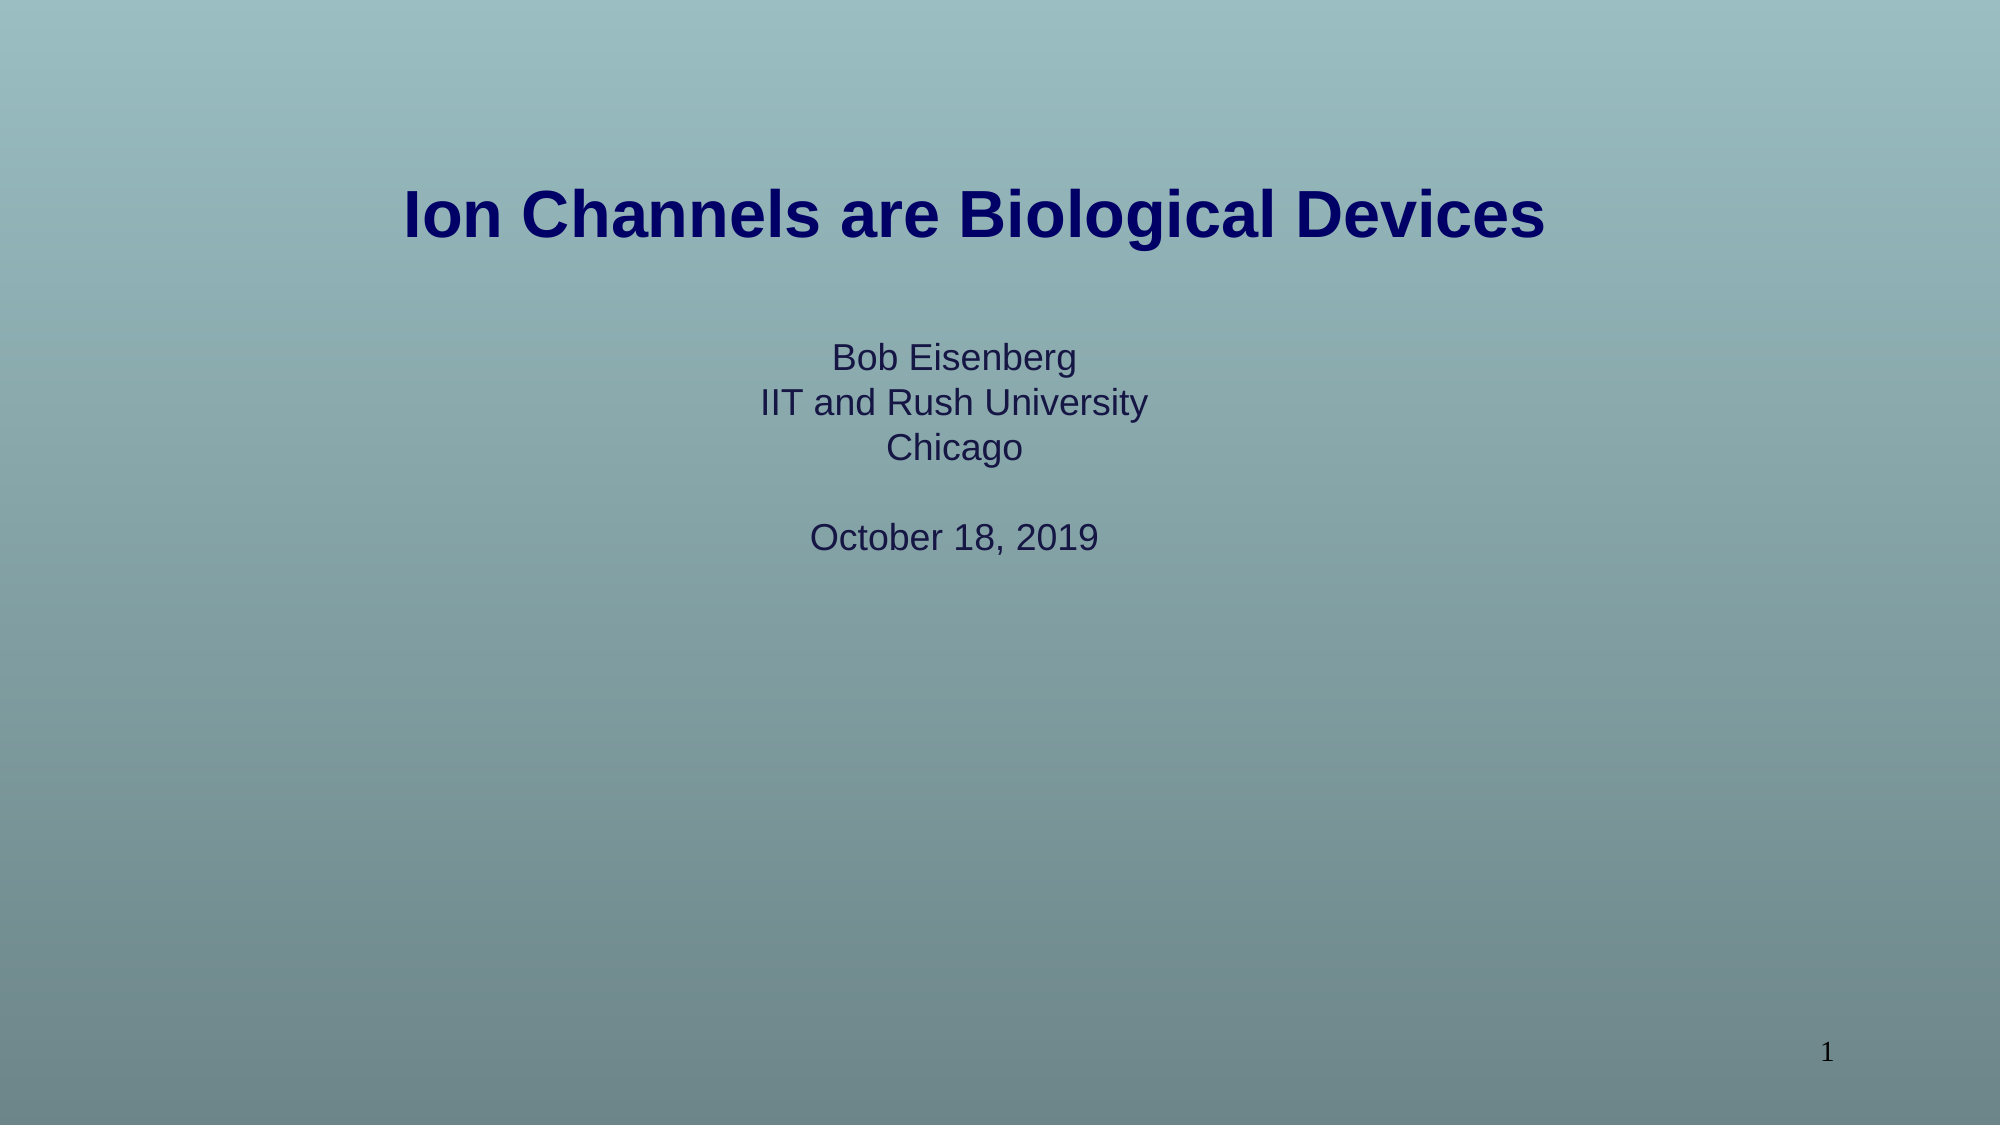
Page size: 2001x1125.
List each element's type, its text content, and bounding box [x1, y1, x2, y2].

text_box Bob Eisenberg IIT and Rush University Chicago October 18, 2019 [492, 325, 1416, 595]
text_box Ion Channels are Biological Devices [389, 163, 1574, 259]
slide_number 1 [1433, 1024, 1851, 1101]
